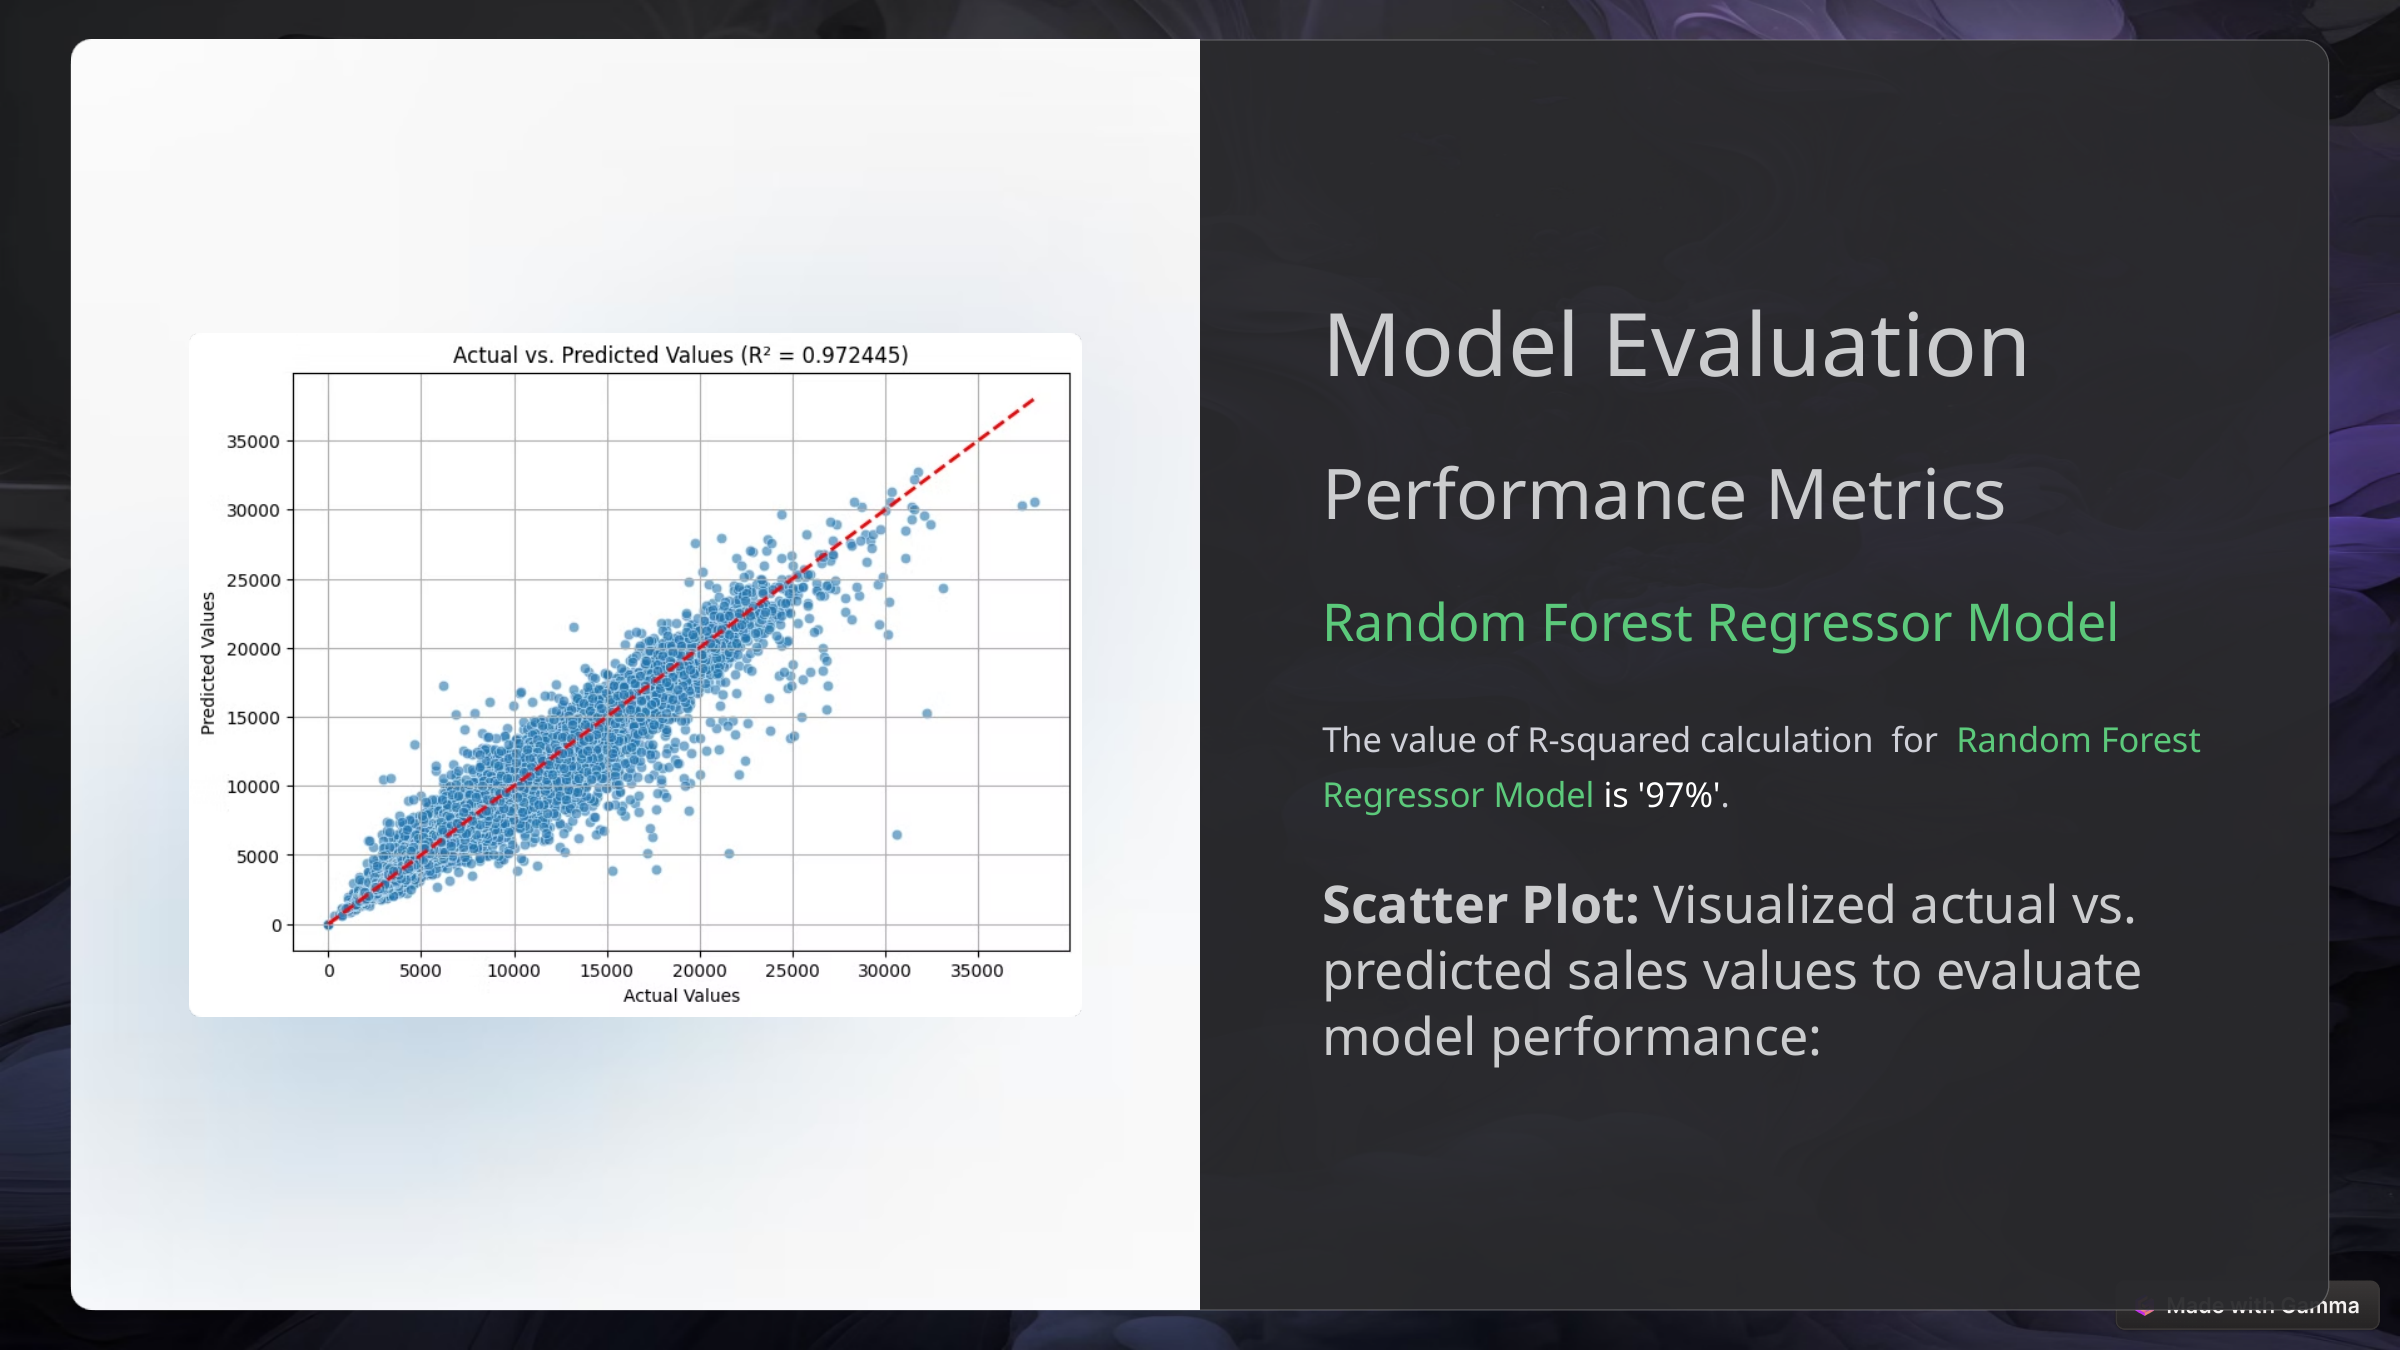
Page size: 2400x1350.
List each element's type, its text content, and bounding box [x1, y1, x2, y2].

text_box Random Forest Regressor Model [1322, 586, 2127, 652]
text_box Scatter Plot: Visualized actual vs. predicted sales values to evaluate model performance: [1322, 868, 2207, 1066]
picture [0, 0, 2400, 1350]
text_box Performance Metrics [1322, 446, 2030, 534]
text_box Model Evaluation [1322, 284, 2198, 394]
text_box [1200, 39, 2329, 1310]
text_box The value of R-squared calculation for Random Forest Regressor Model is '97%'. [1322, 704, 2207, 817]
